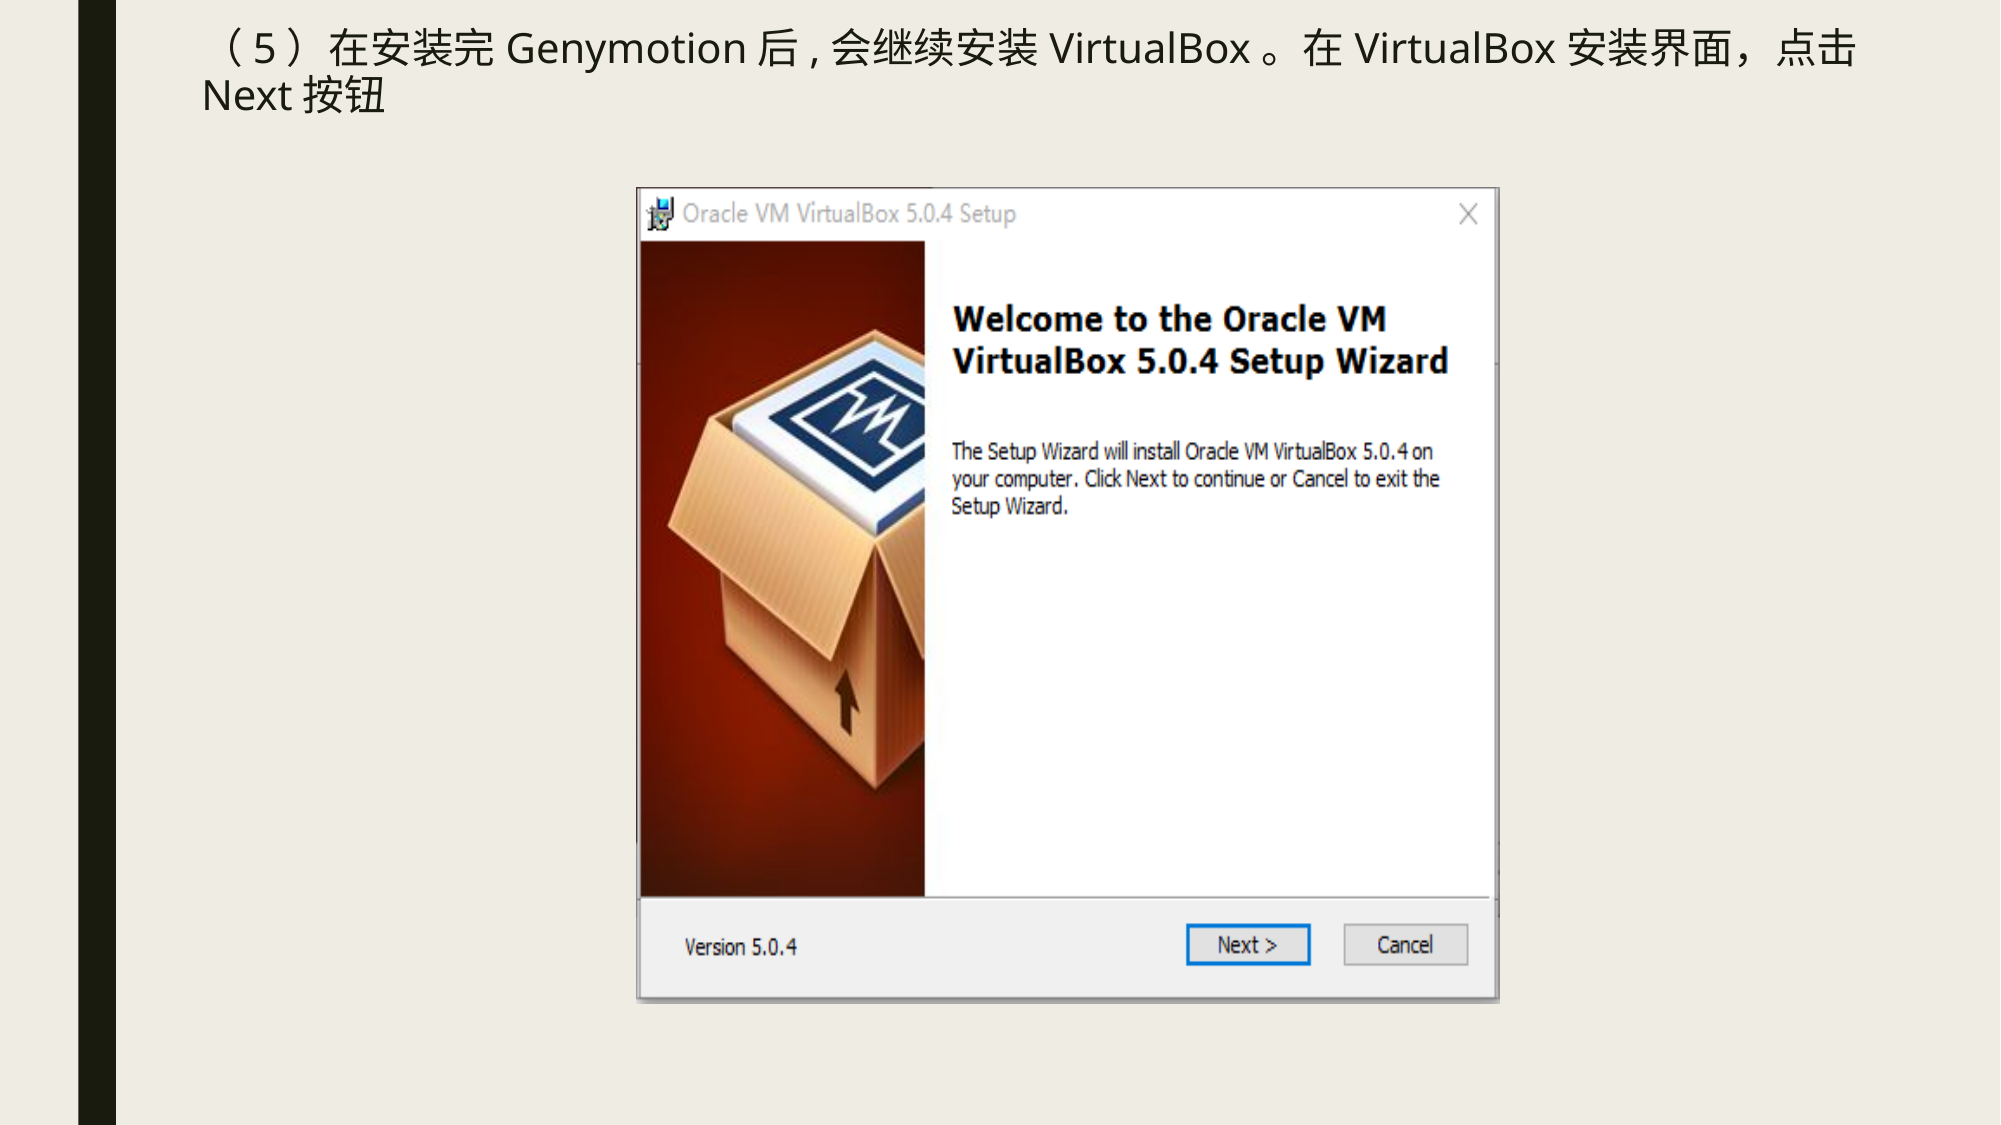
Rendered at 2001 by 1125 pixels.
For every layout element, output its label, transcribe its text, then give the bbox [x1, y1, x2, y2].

list （5）在安装完Genymotion后,会继续安装VirtualBox。在VirtualBox安装界面，点击Next按钮 [186, 18, 1950, 1094]
picture [636, 187, 1500, 1004]
